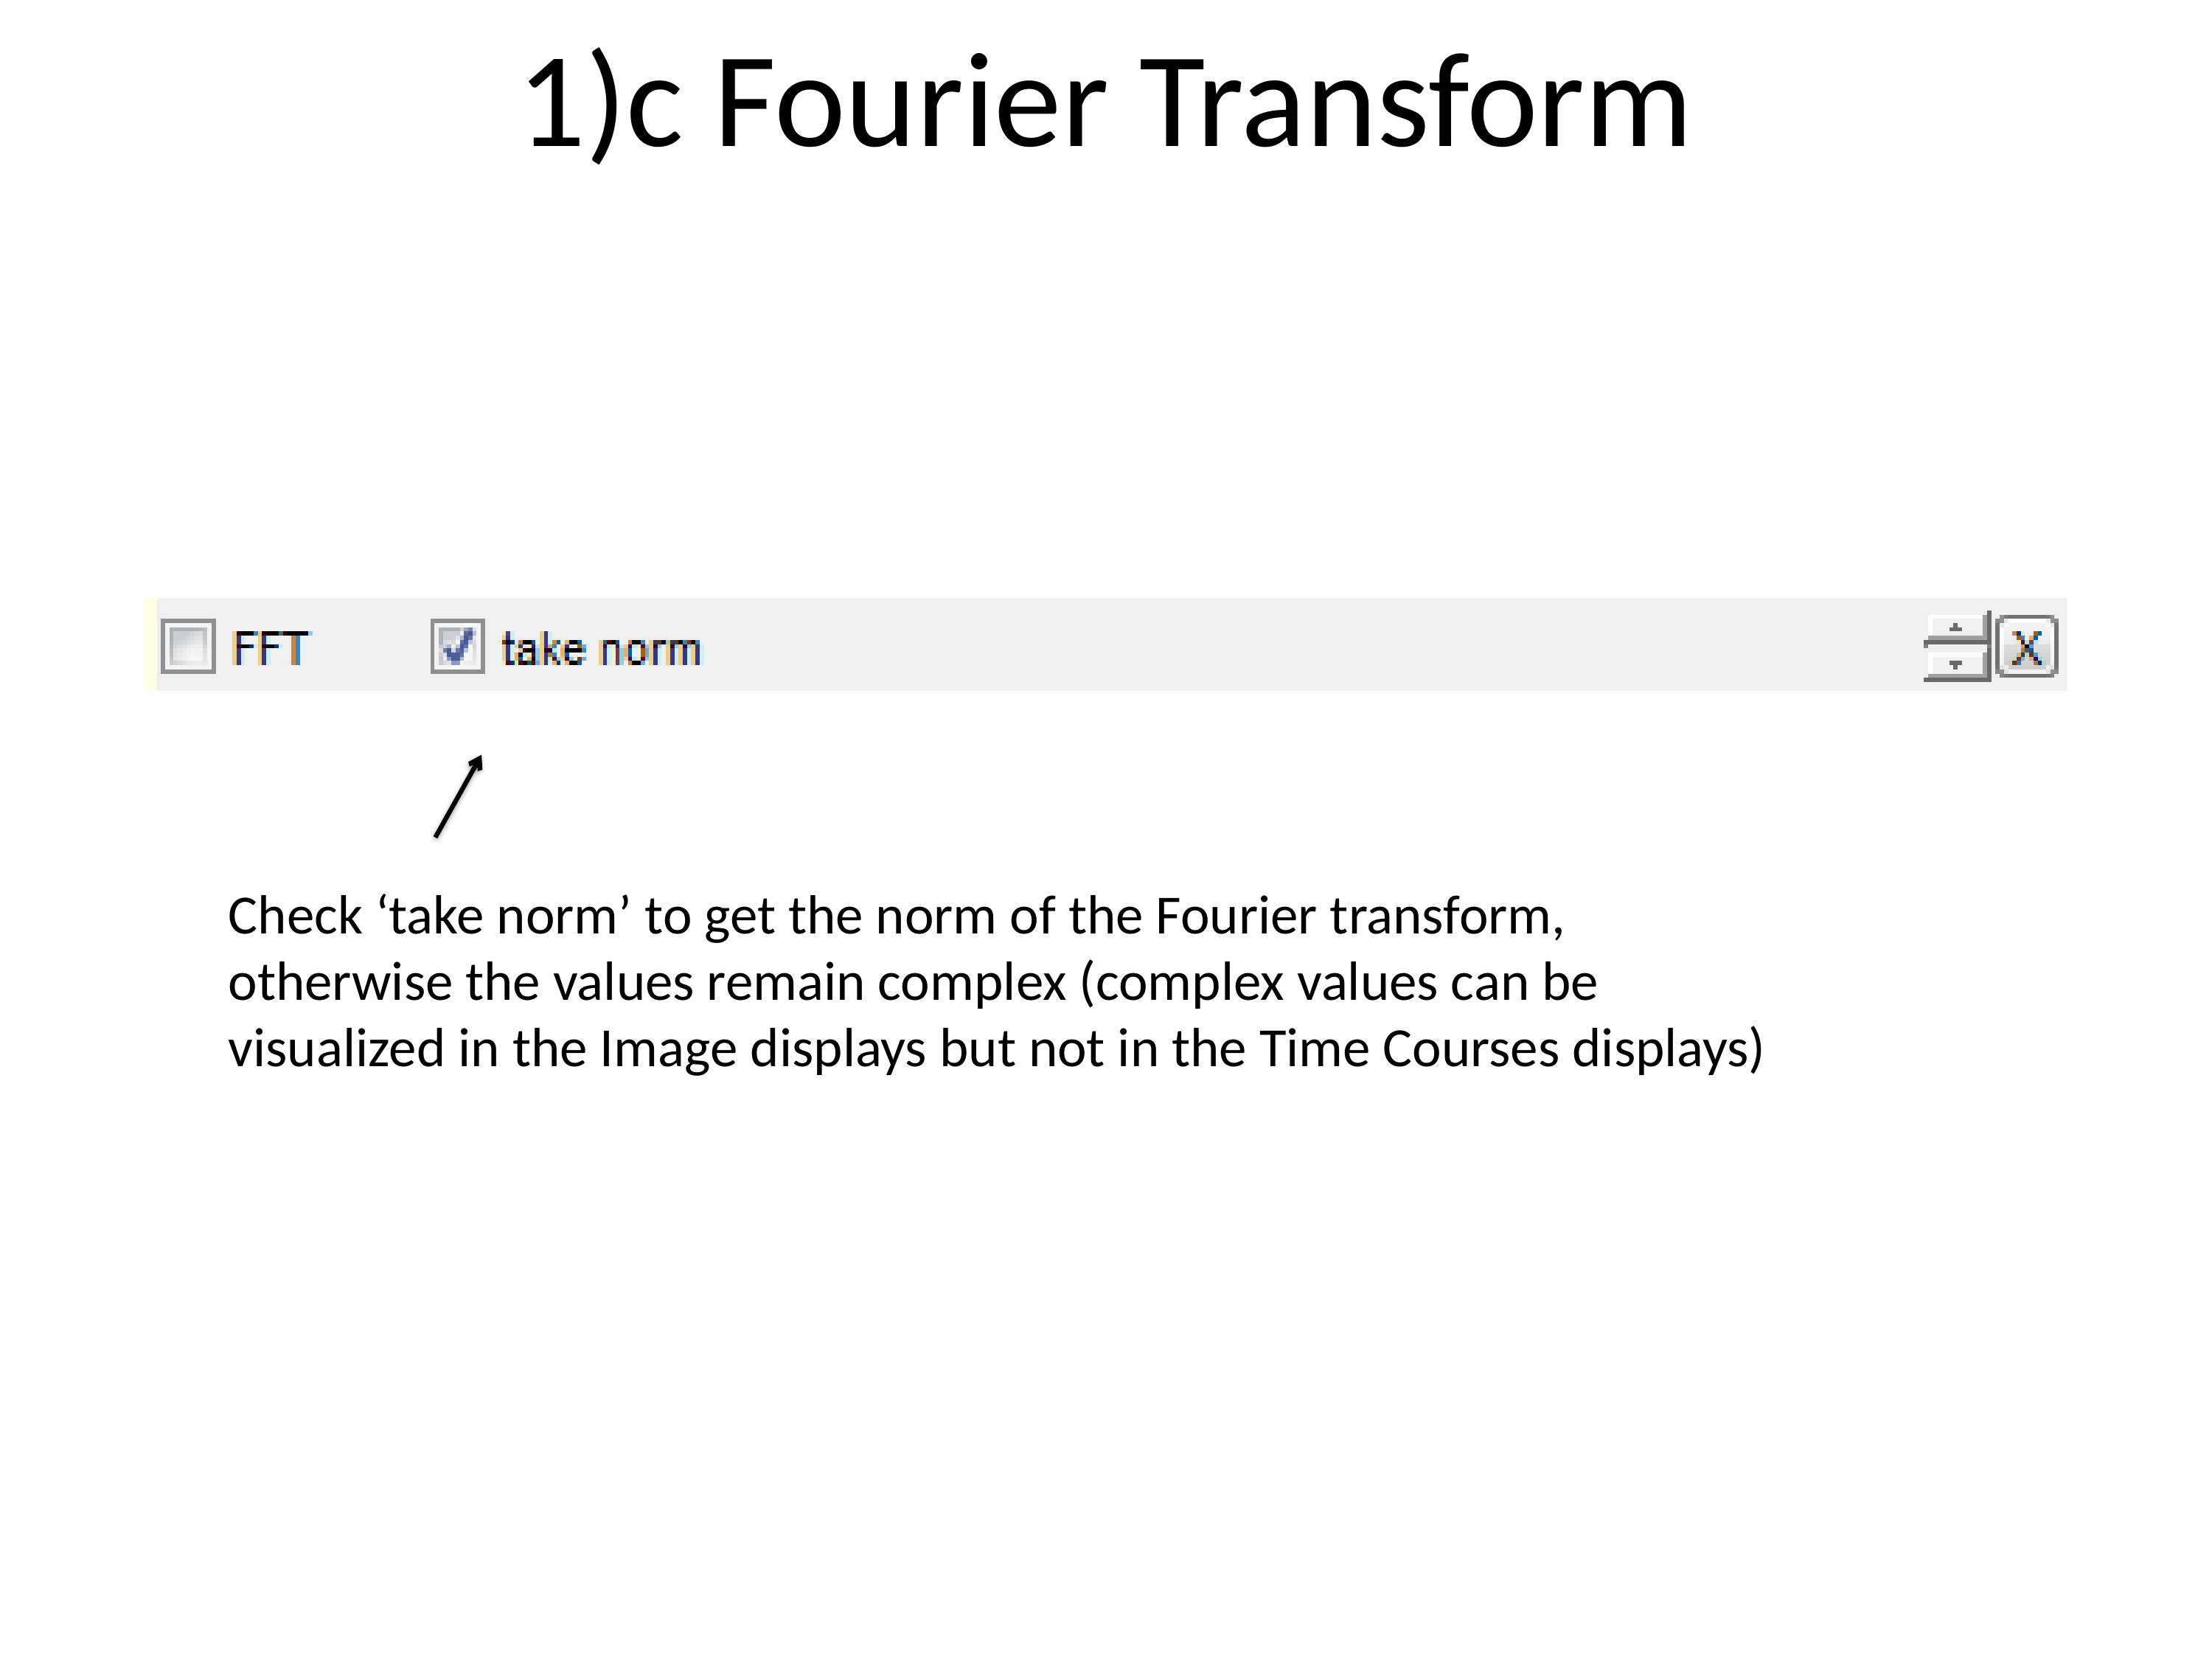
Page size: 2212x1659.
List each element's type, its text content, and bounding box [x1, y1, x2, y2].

title 1)c Fourier Transform [111, 0, 2101, 184]
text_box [435, 754, 482, 838]
text_box Check ‘take norm’ to get the norm of the Fourier transform, otherwise the values remain complex (complex values can be visualized in the Image displays but not in the Time Courses displays) [218, 872, 1795, 1083]
picture [144, 597, 2067, 692]
